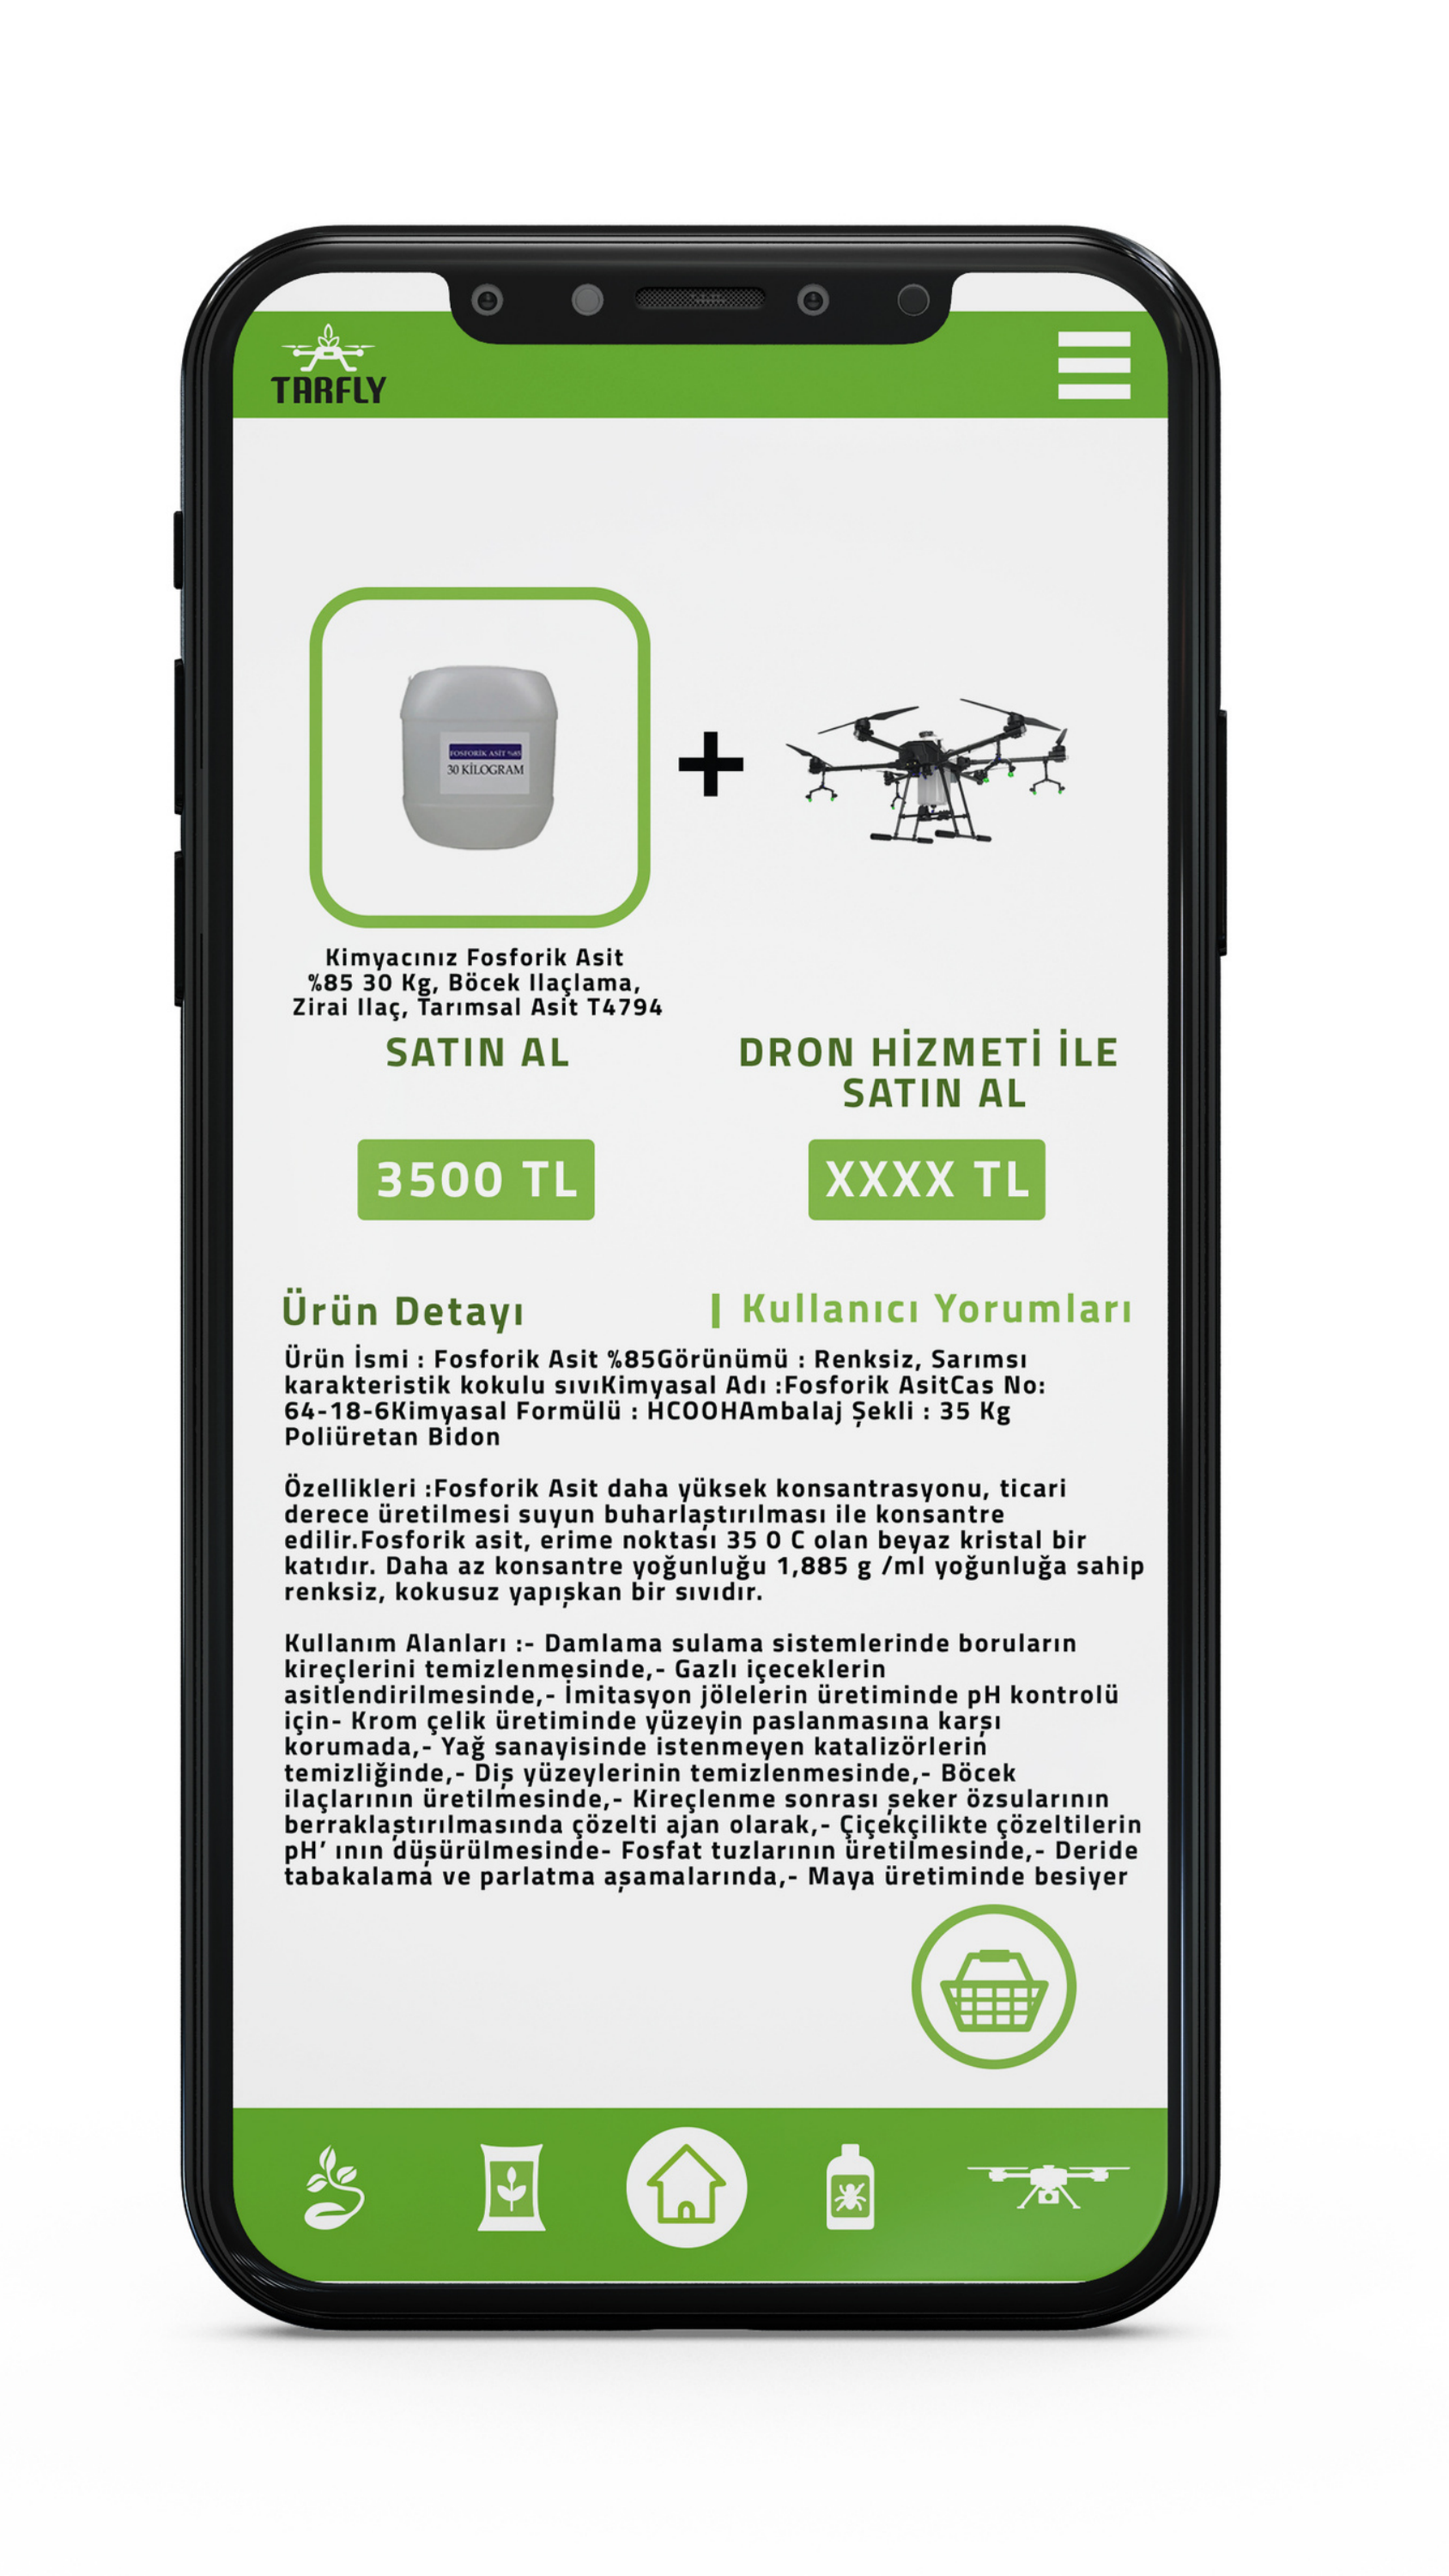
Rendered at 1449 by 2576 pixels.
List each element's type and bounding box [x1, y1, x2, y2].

text_box [0, 0, 1449, 2576]
